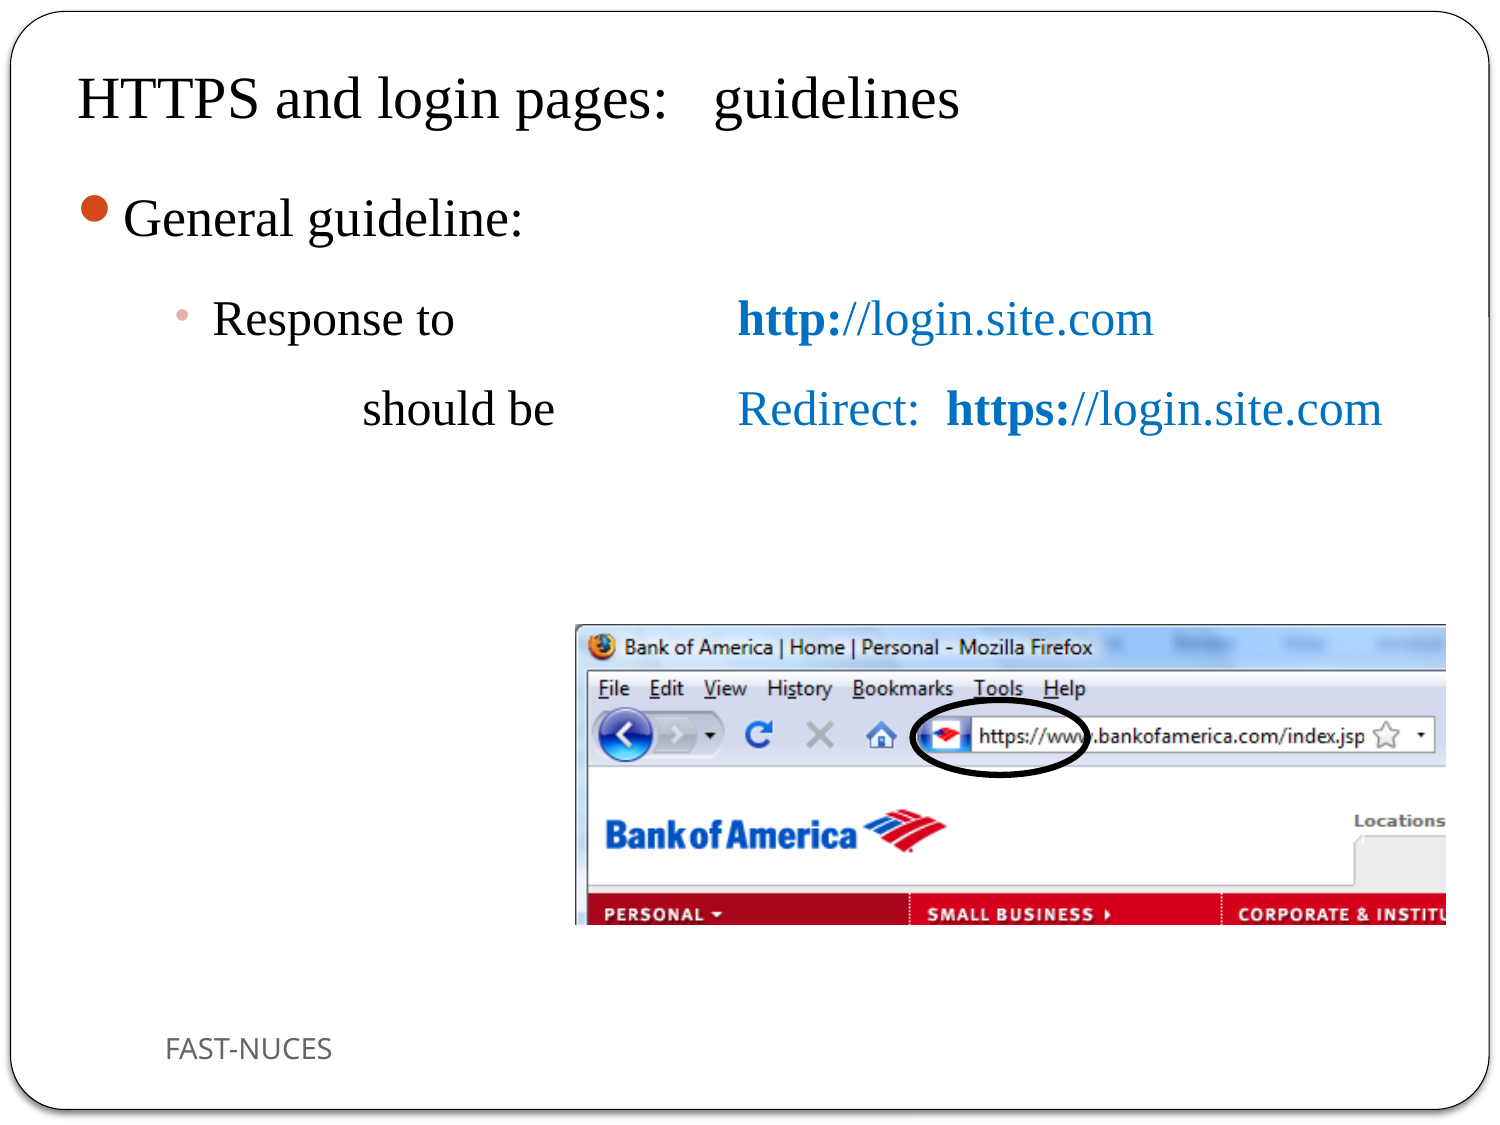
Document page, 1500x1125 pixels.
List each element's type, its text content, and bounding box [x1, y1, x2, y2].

picture [574, 624, 1447, 926]
footer FAST-NUCES [150, 1012, 800, 1088]
list General guideline: Response to http://login.site.com should be Redirect: https://login.site.com [62, 174, 1413, 988]
title HTTPS and login pages: guidelines [62, 50, 1338, 146]
